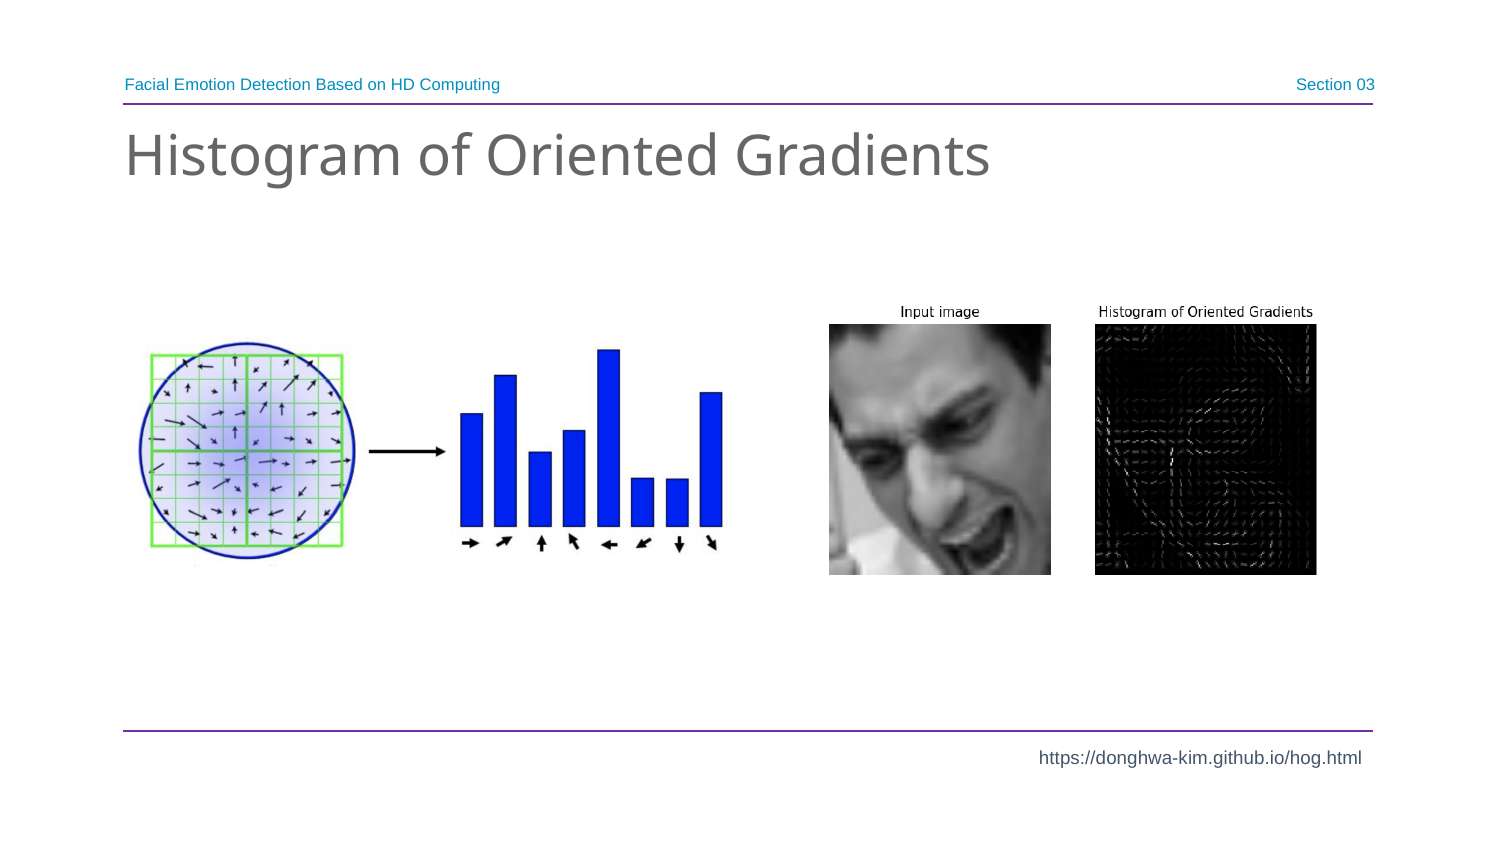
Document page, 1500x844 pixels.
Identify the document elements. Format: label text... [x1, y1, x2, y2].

picture [749, 269, 1380, 625]
text_box Facial Emotion Detection Based on HD Computing [113, 68, 538, 100]
text_box Histogram of Oriented Gradients [113, 113, 1155, 199]
text_box Section 03 [1239, 68, 1387, 100]
text_box https://donghwa-kim.github.io/hog.html [623, 739, 1374, 825]
picture [122, 316, 736, 578]
